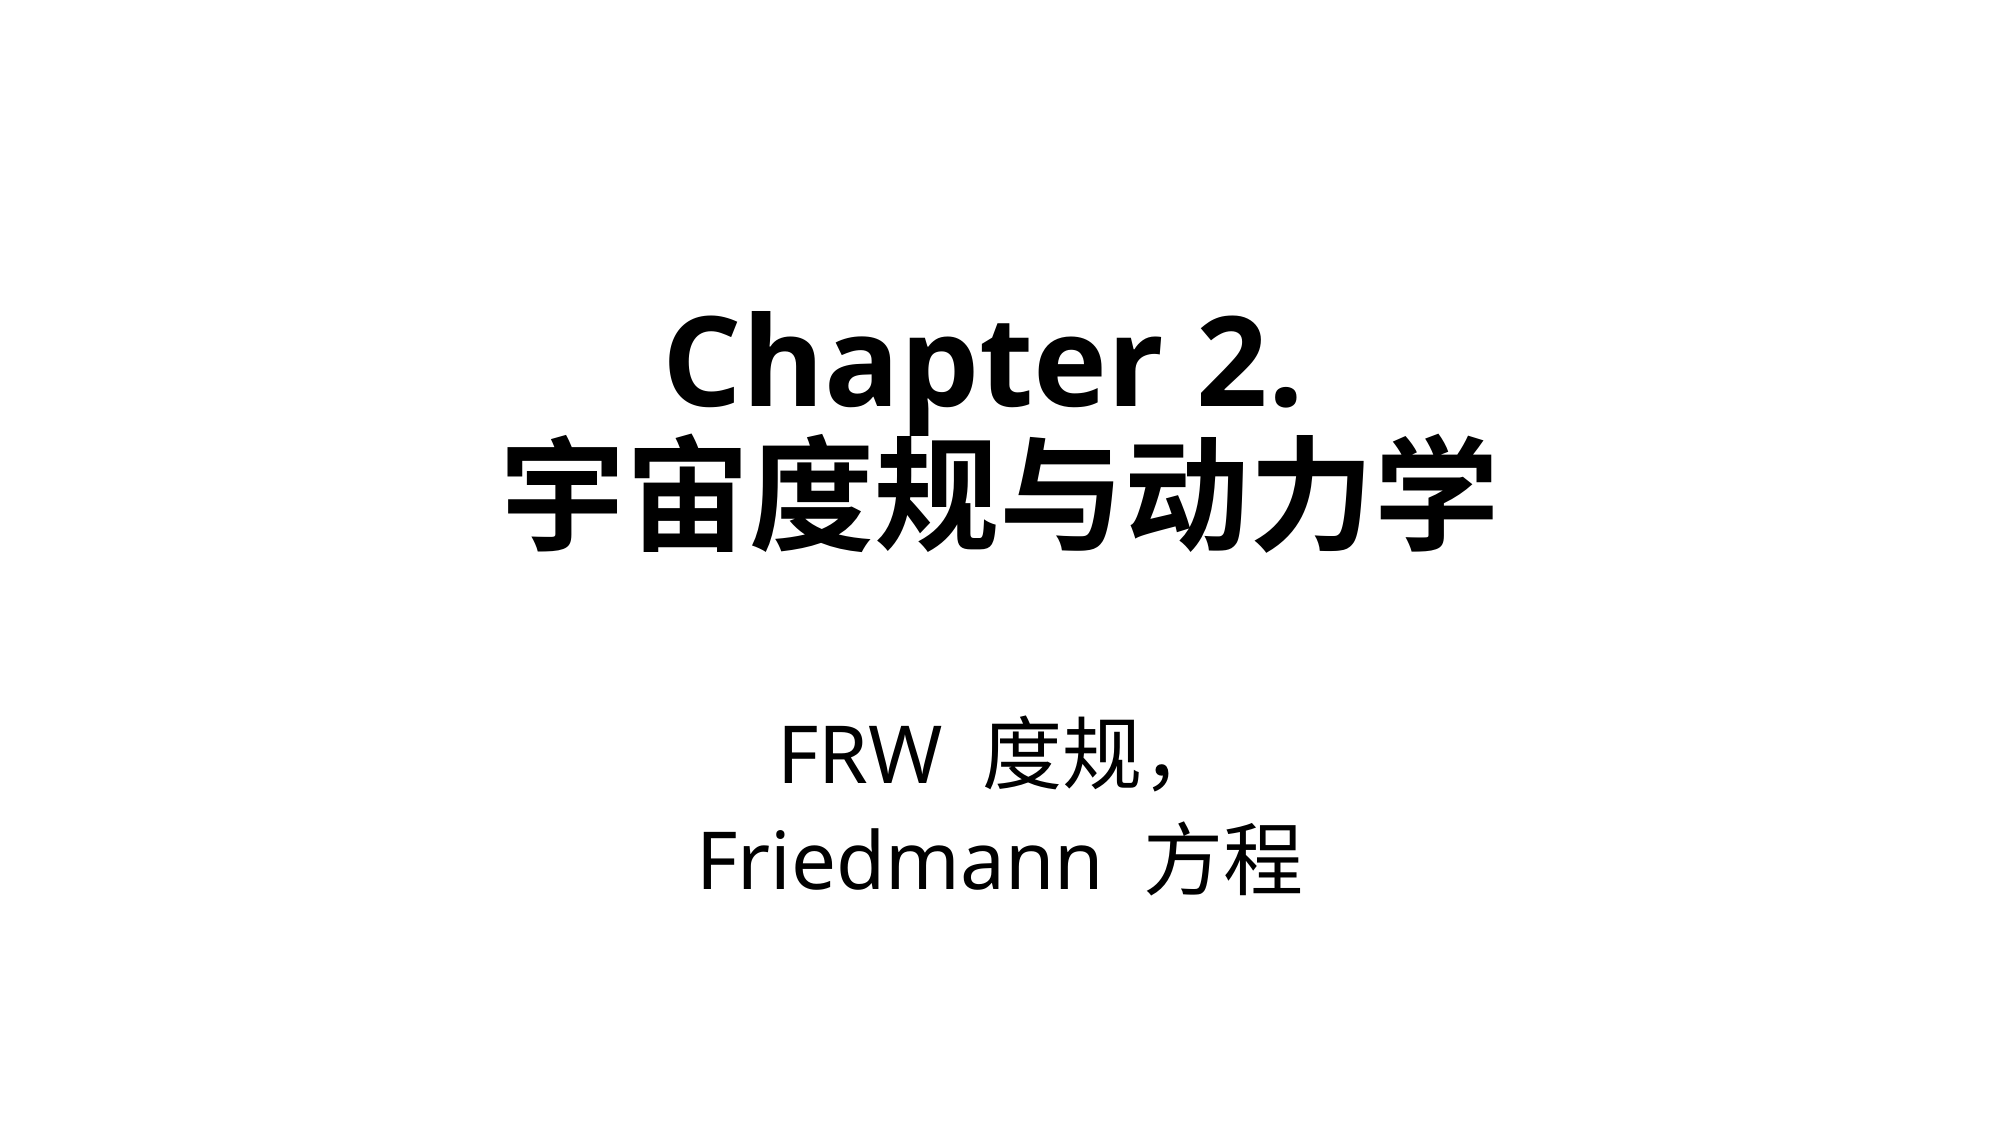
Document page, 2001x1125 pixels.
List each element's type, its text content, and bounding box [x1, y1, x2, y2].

subtitle FRW 度规， Friedmann 方程 [249, 590, 1750, 917]
title Chapter 2. 宇宙度规与动力学 [249, 184, 1750, 576]
